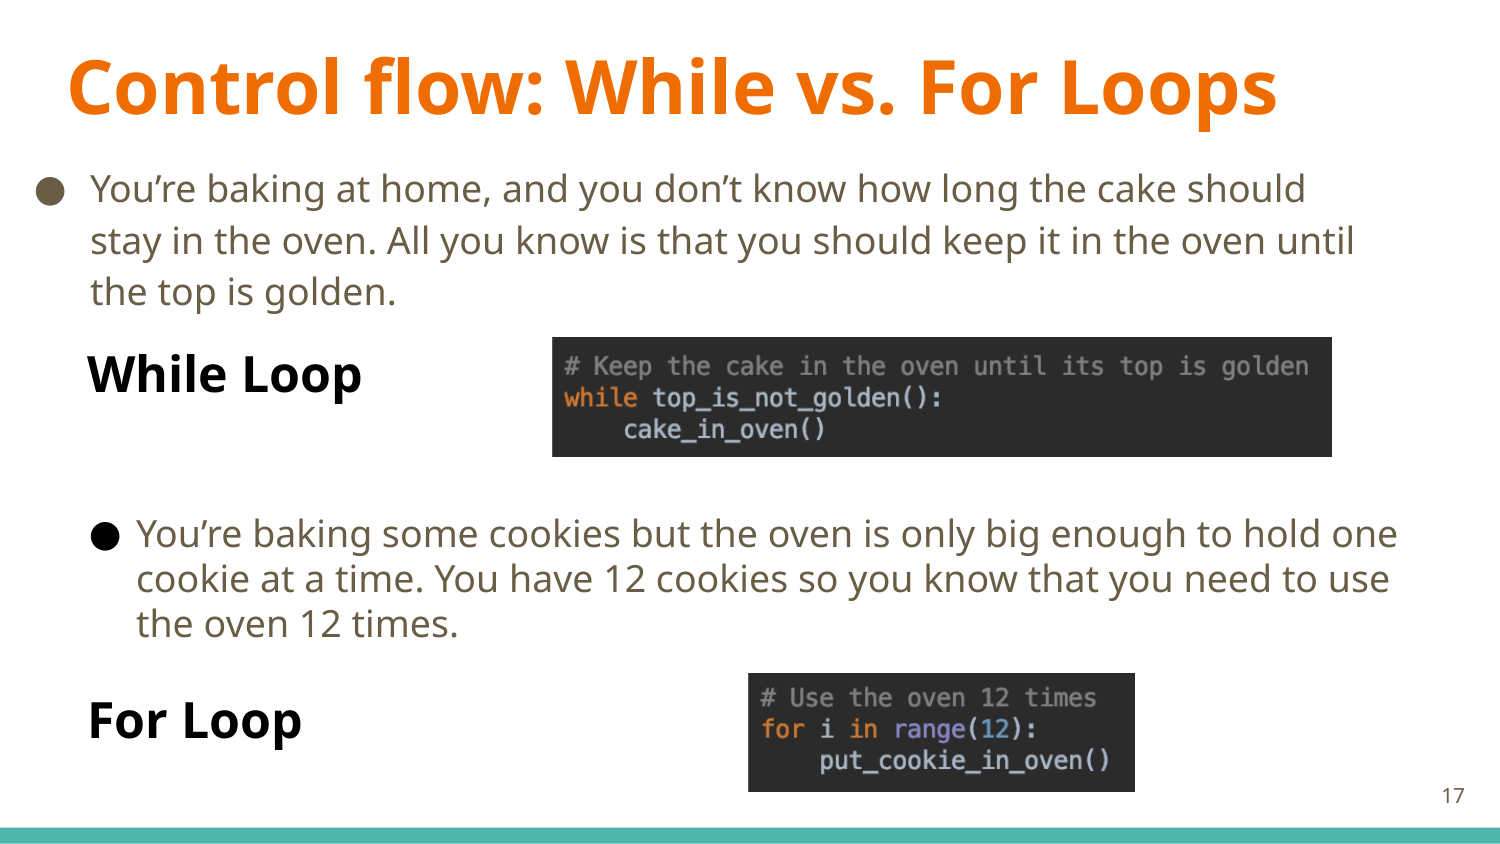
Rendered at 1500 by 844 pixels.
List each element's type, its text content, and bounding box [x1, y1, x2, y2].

picture [748, 672, 1135, 793]
list You’re baking at home, and you don’t know how long the cake should stay in the oven. All you know is that you should keep it in the oven until the top is golden. [0, 143, 1398, 358]
text_box For Loop [71, 673, 467, 764]
title Control flow: While vs. For Loops [51, 25, 1449, 142]
picture [551, 337, 1332, 457]
slide_number 17 [1389, 764, 1480, 830]
text_box While Loop [71, 327, 467, 418]
list You’re baking some cookies but the oven is only big enough to hold one cookie at a time. You have 12 cookies so you know that you need to use the oven 12 times. [51, 494, 1449, 709]
